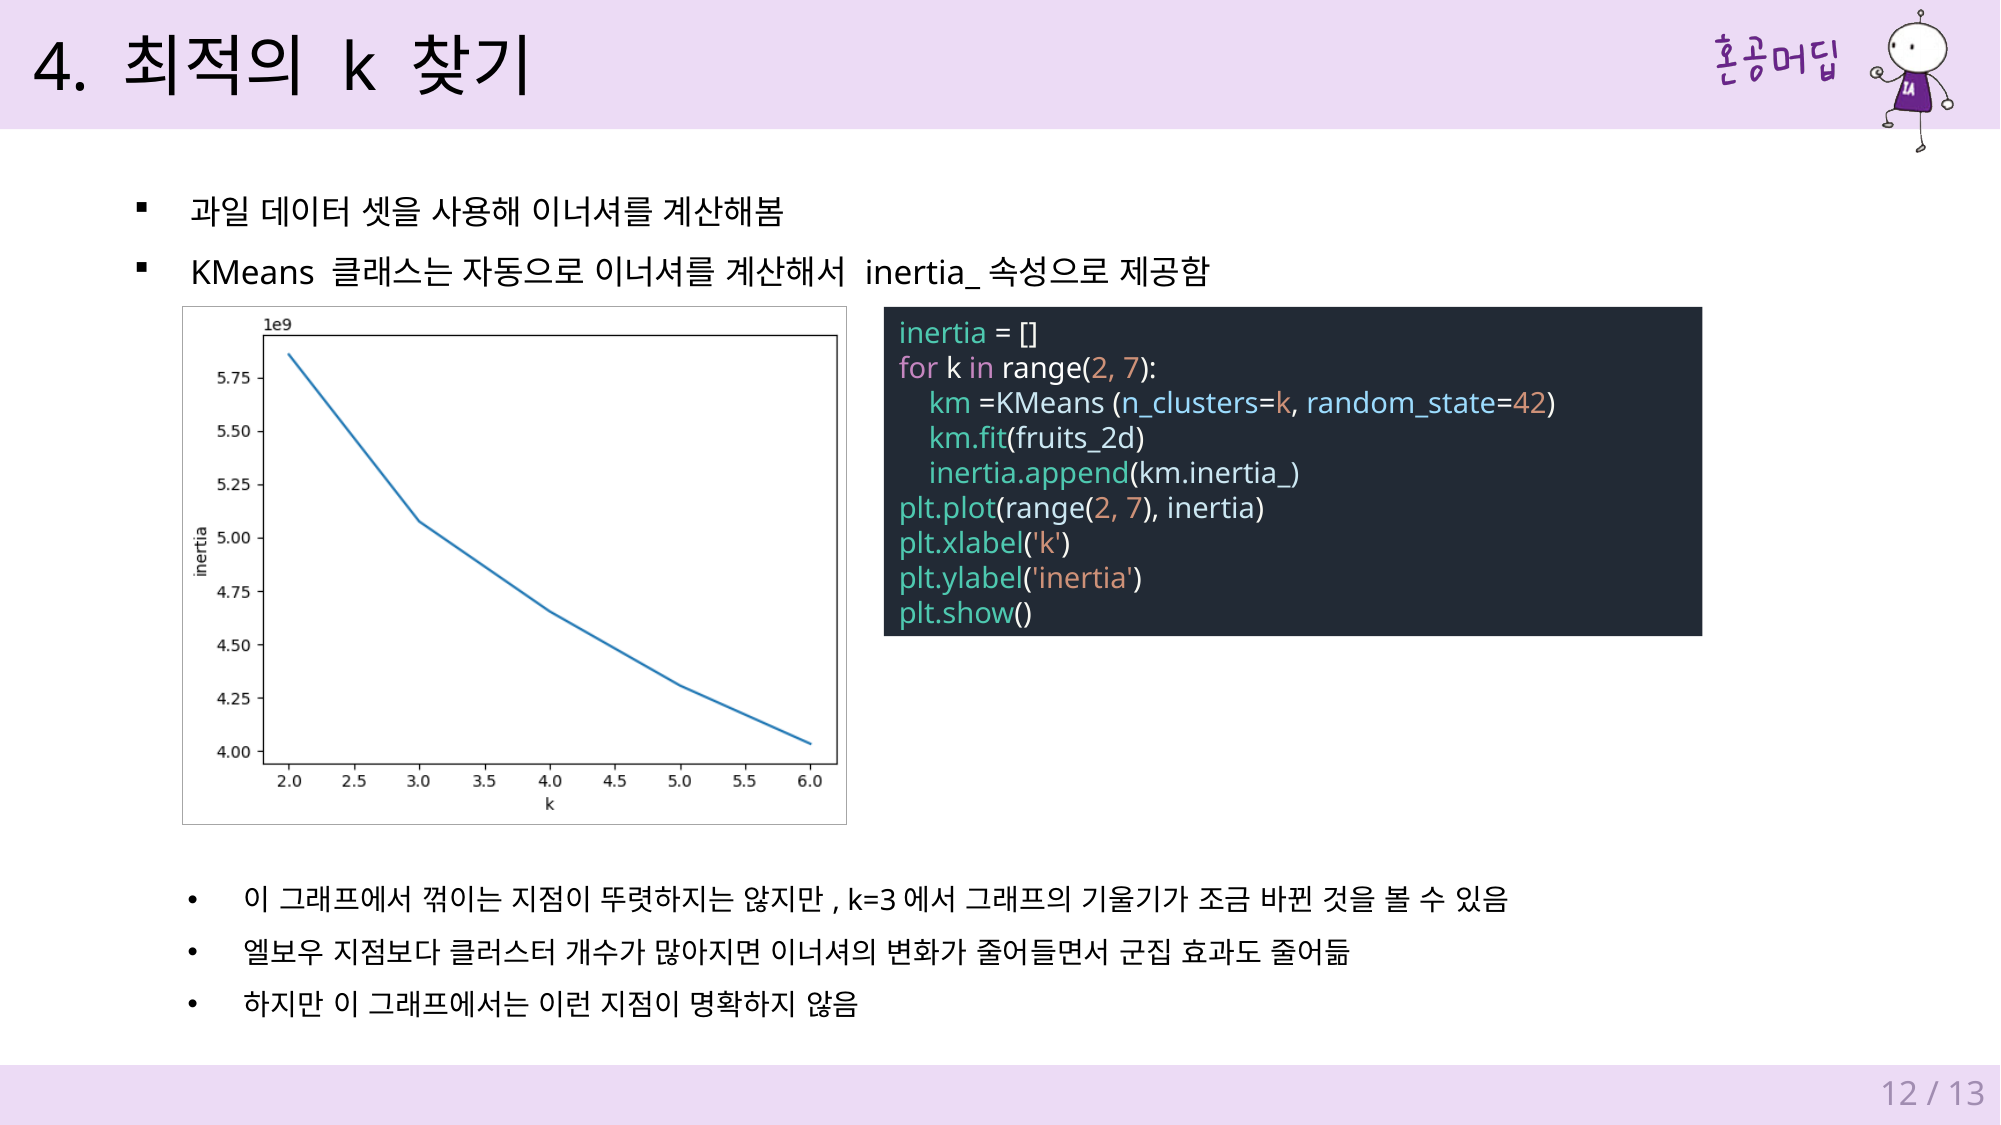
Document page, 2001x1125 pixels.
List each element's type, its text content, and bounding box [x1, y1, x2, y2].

picture [182, 306, 847, 825]
text_box 4. 최적의 k 찾기 [18, 16, 549, 112]
picture [1710, 0, 1841, 130]
text_box inertia = [] for k in range(2, 7): km =KMeans (n_clusters=k, random_state=42) km.fit(fruits_2d) inertia.append(km.inertia_) plt.plot(range(2, 7), inertia) plt.xlabel('k') plt.ylabel('inertia') plt.show() [883, 306, 1703, 637]
slide_number 12 / 13 [1550, 1065, 2000, 1125]
text_box 과일 데이터 셋을 사용해 이너셔를 계산해봄 KMeans 클래스는 자동으로 이너셔를 계산해서 inertia_속성으로 제공함 [119, 164, 1236, 299]
text_box 이 그래프에서 꺾이는 지점이 뚜렷하지는 않지만, k=3에서 그래프의 기울기가 조금 바뀐 것을 볼 수 있음 엘보우 지점보다 클러스터 개수가 많아지면 이너셔의 변화가 줄어들면서 군집 효과도 줄어듦 하지만 이 그래프에서는 이런 지점이 명확하지 않음 [172, 856, 1525, 1029]
picture [1868, 7, 1956, 155]
